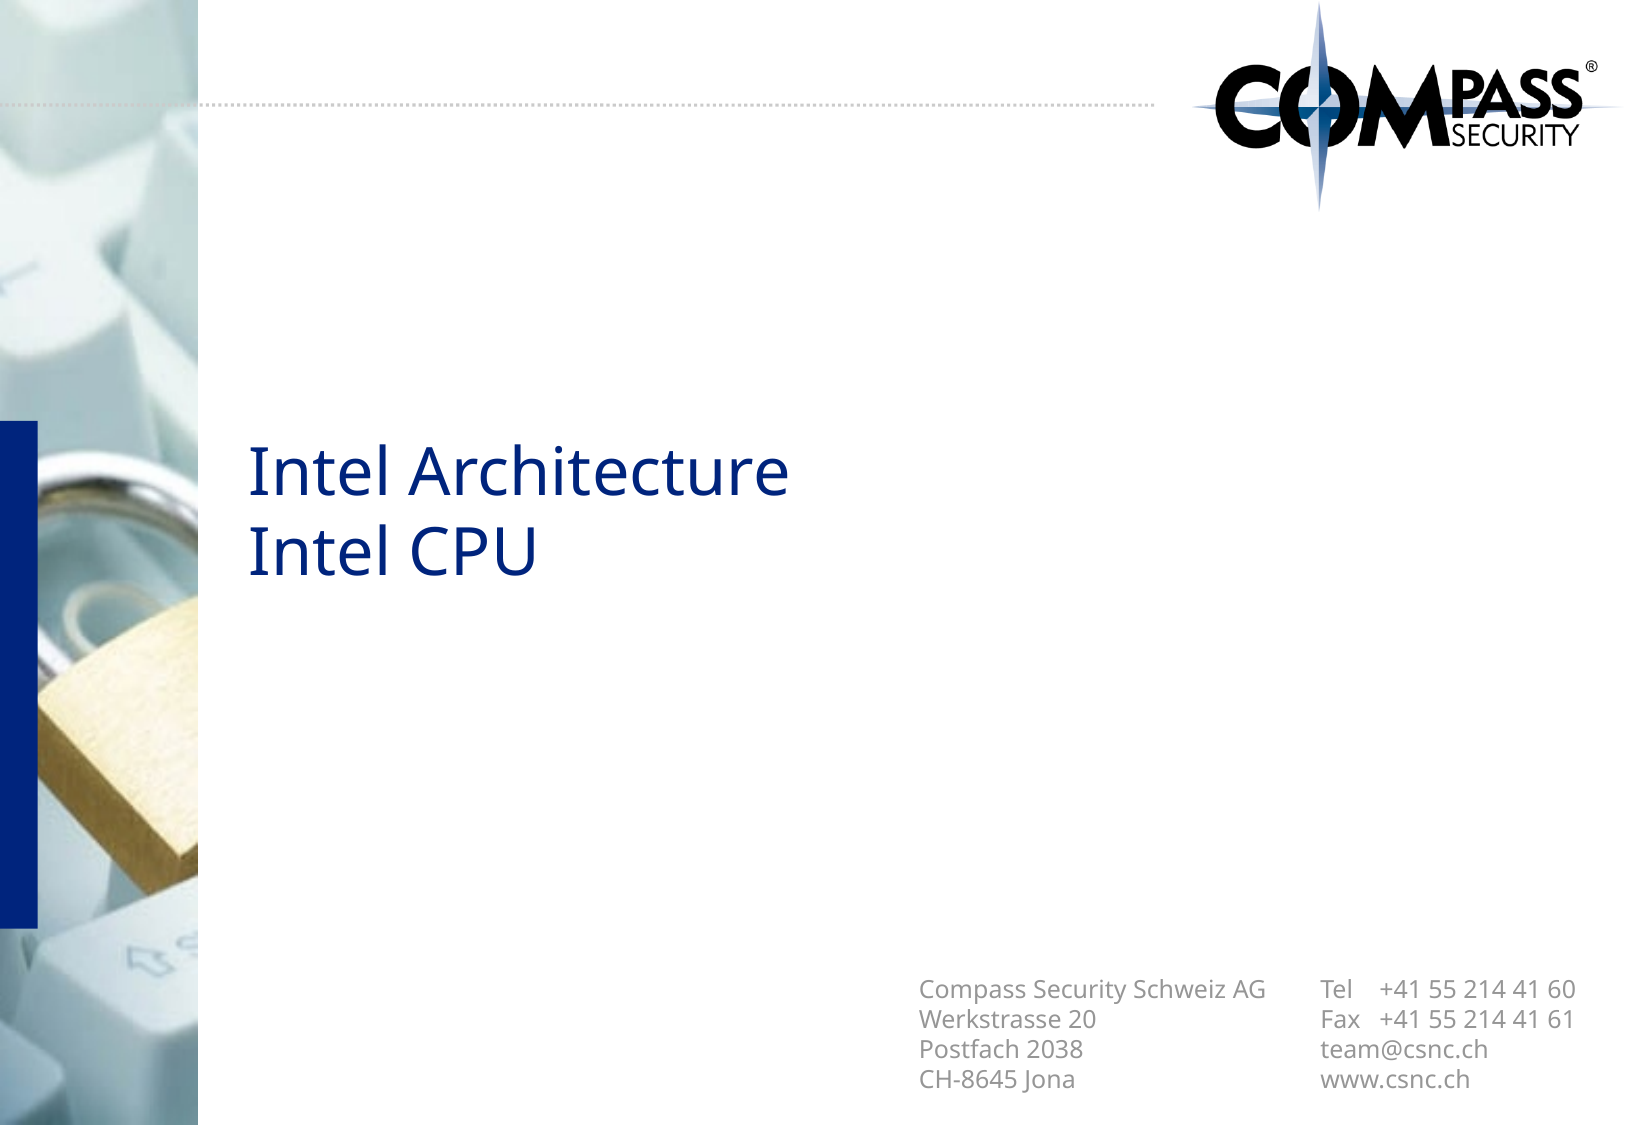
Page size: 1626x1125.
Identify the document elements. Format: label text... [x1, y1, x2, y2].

picture [1192, 1, 1624, 212]
picture [0, 0, 198, 1125]
title Intel Architecture Intel CPU [233, 420, 1332, 685]
